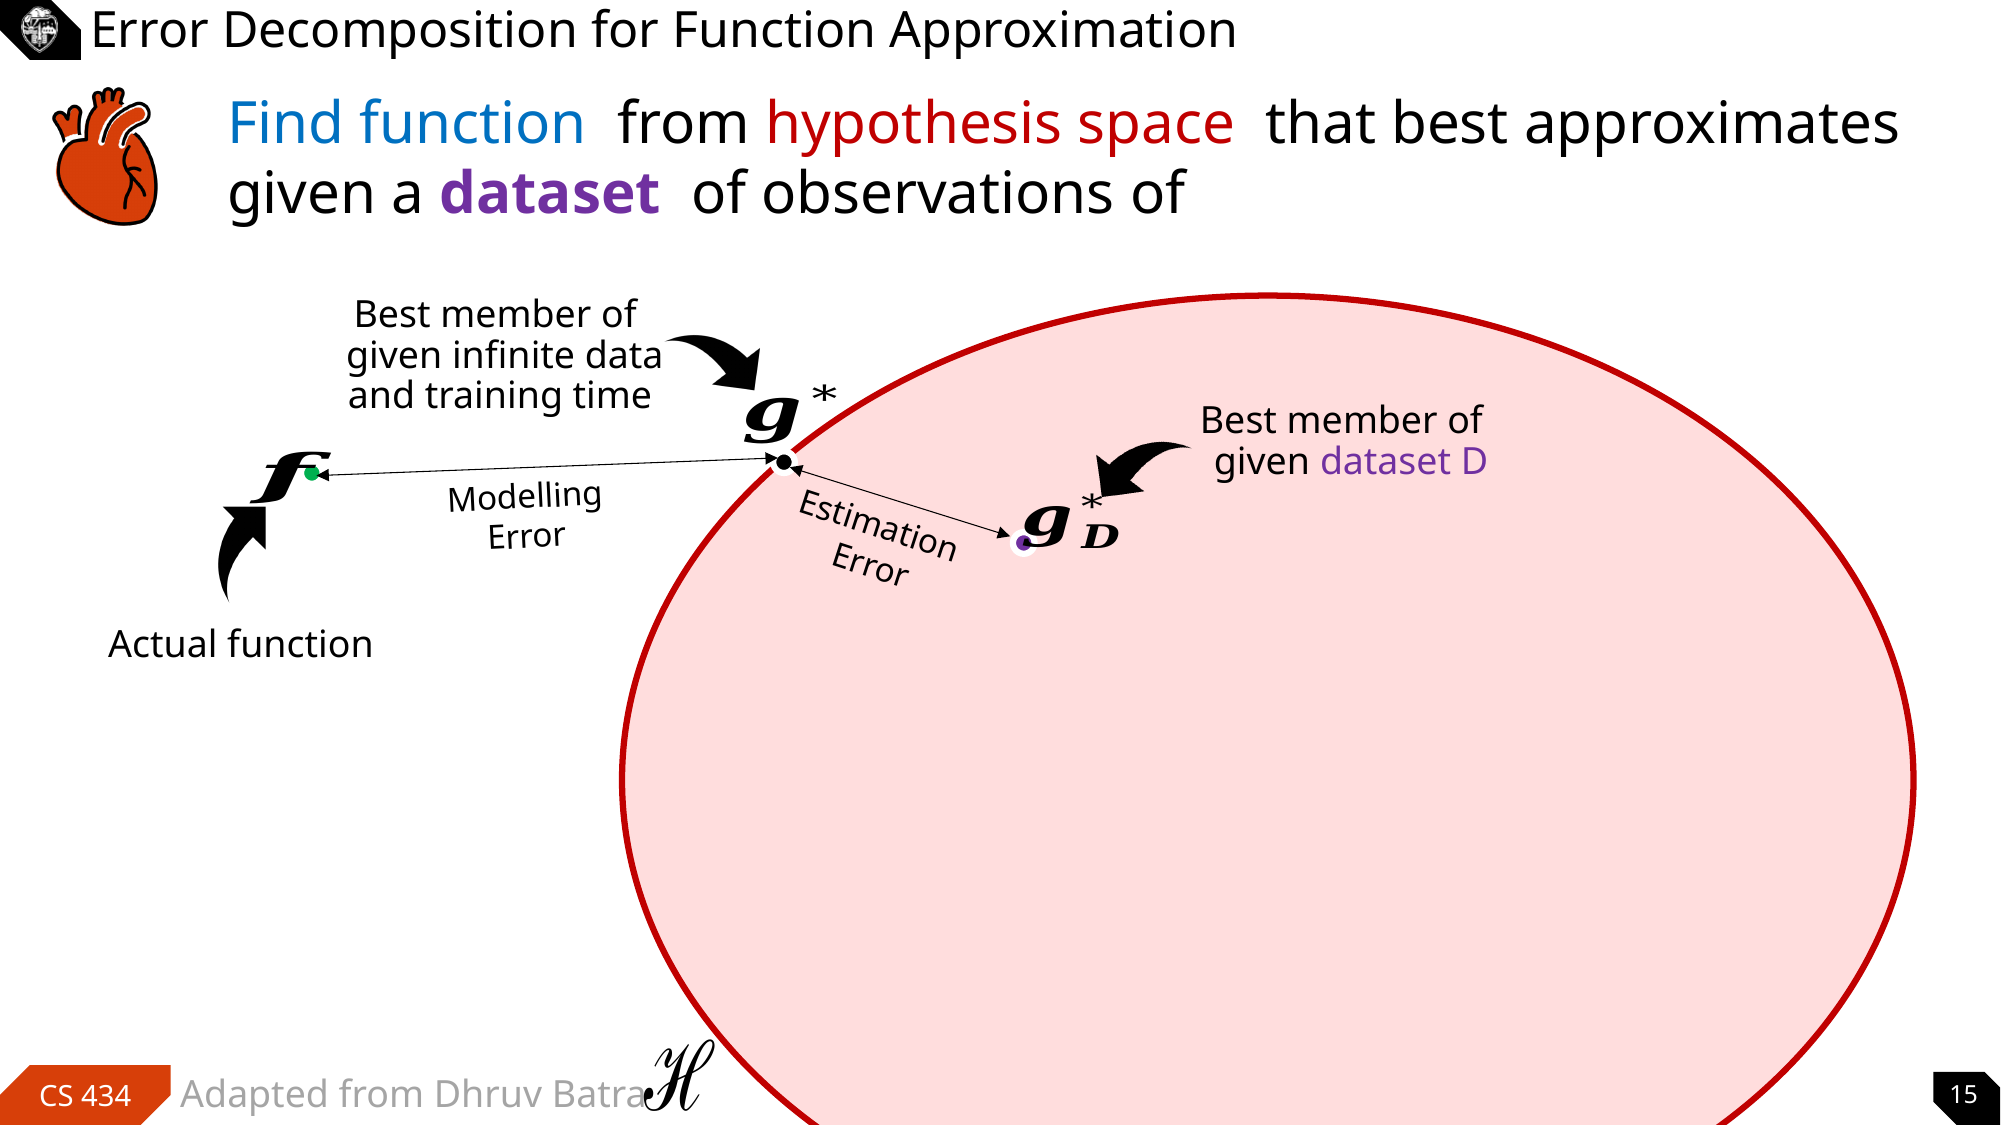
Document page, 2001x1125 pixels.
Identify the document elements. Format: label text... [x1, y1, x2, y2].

text_box [299, 466, 323, 485]
text_box [303, 461, 316, 465]
text_box [620, 294, 1915, 1125]
title Error Decomposition for Function Approximation [0, 1, 1699, 61]
slide_number 15 [1933, 1071, 1994, 1119]
picture [1079, 399, 1214, 535]
text_box [1012, 531, 1036, 544]
text_box [1024, 546, 1035, 555]
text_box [316, 457, 778, 476]
picture [643, 293, 777, 428]
picture [180, 494, 302, 615]
text_box Actual function [84, 618, 398, 674]
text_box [23, 75, 187, 239]
text_box Modelling Error [407, 476, 644, 568]
text_box [774, 450, 796, 466]
text_box Estimation Error [727, 462, 1028, 634]
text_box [789, 467, 1011, 537]
text_box Adapted from Dhruv Batra [165, 1062, 1427, 1123]
